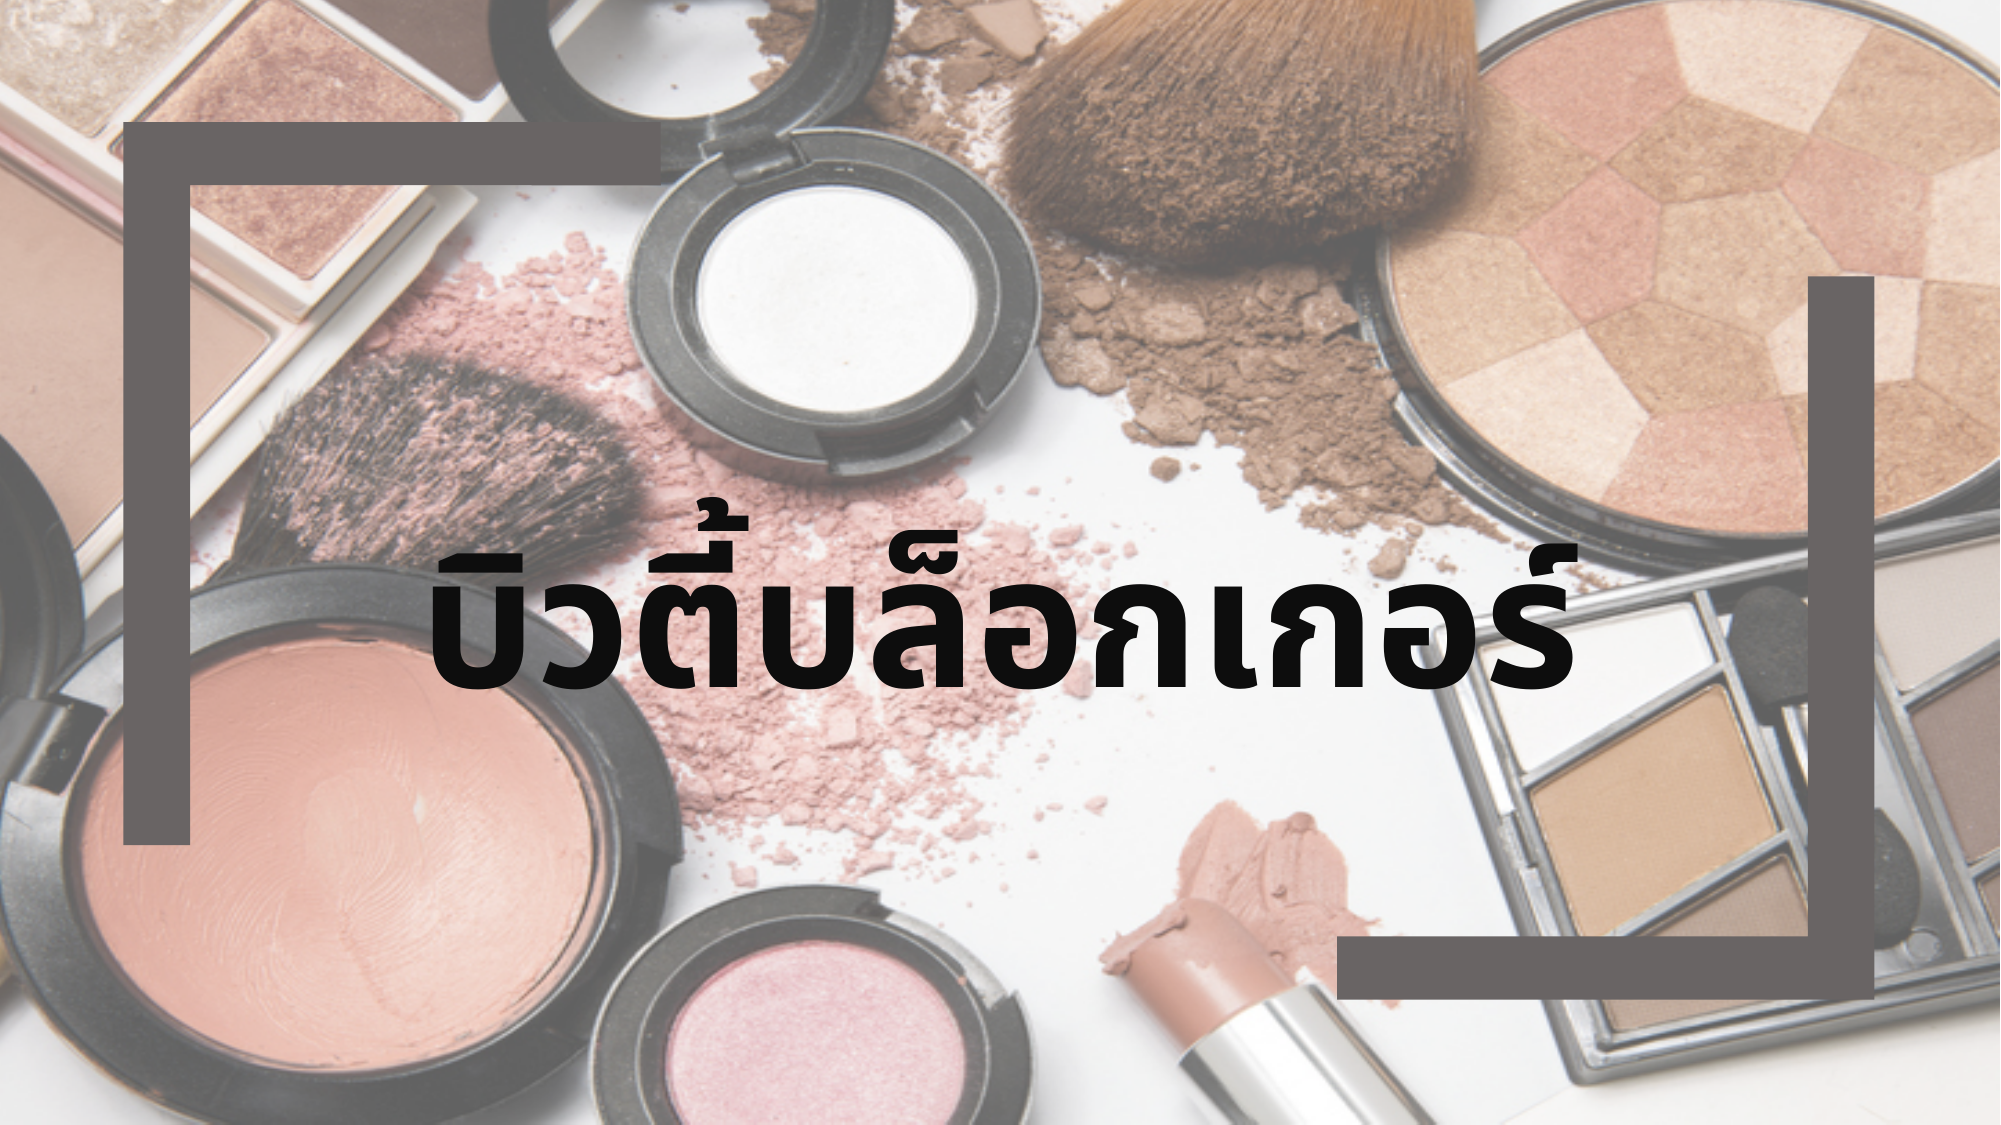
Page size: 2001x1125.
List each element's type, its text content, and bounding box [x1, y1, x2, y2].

title บิวตี้บล็อกเกอร์ [314, 390, 1686, 735]
